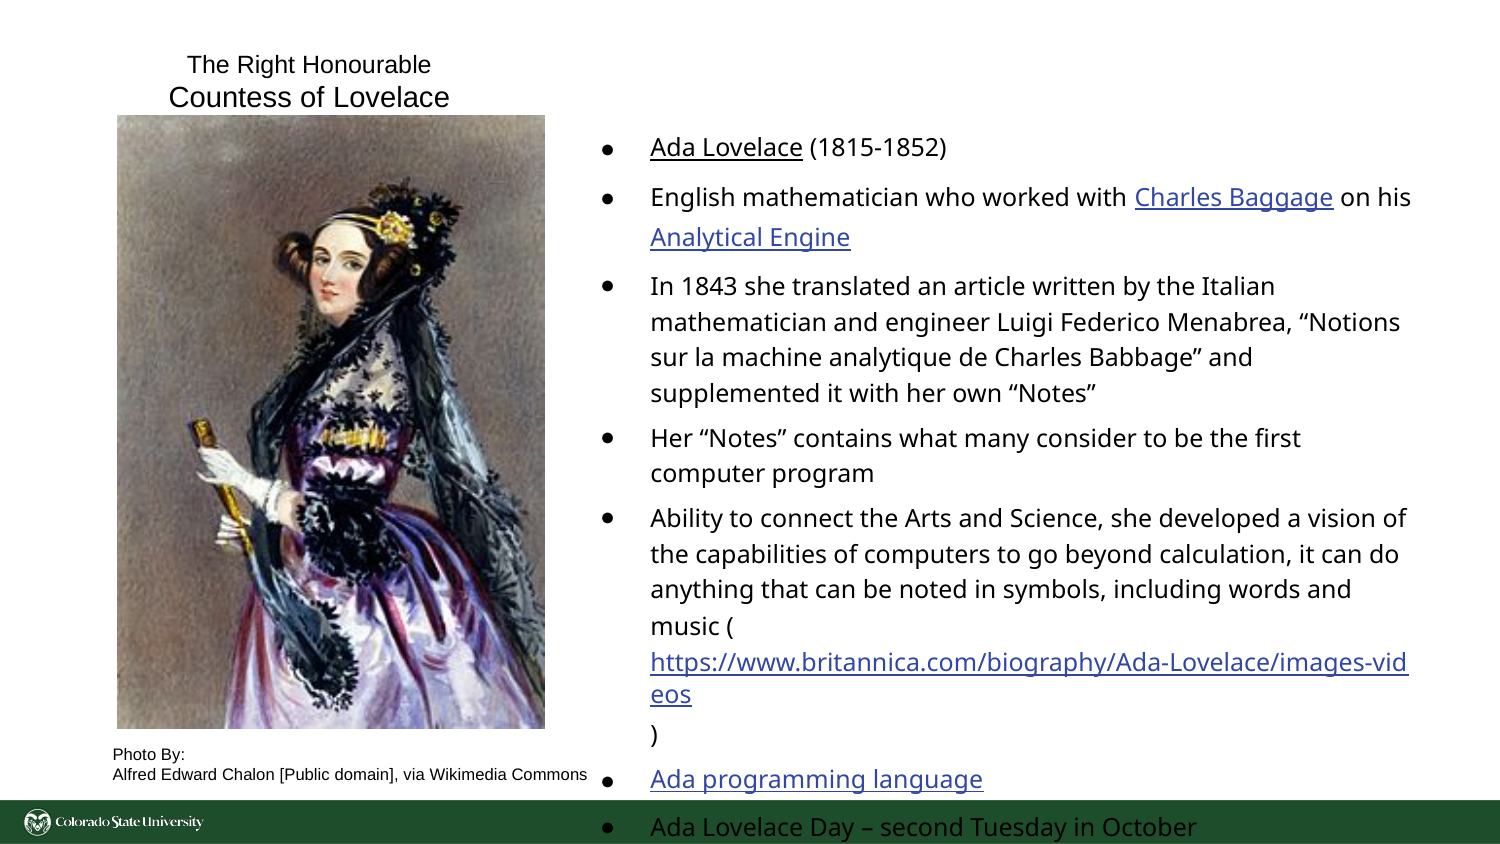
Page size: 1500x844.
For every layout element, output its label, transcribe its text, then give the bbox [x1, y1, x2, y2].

picture [117, 114, 546, 729]
text_box The Right Honourable Countess of Lovelace [53, 33, 566, 116]
picture [16, 800, 212, 844]
list Ada Lovelace (1815-1852) English mathematician who worked with Charles Baggage on his Analytical Engine In 1843 she translated an article written by the Italian mathematician and engineer Luigi Federico Menabrea, “Notions sur la machine analytique de Charles Babbage” and supplemented it with her own “Notes” Her “Notes” contains what many consider to be the first computer program Ability to connect the Arts and Science, she developed a vision of the capabilities of computers to go beyond calculation, it can do anything that can be noted in symbols, including words and music (https://www.britannica.com/biography/Ada-Lovelace/images-videos) Ada programming language Ada Lovelace Day – second Tuesday in October [565, 115, 1432, 747]
text_box Photo By: Alfred Edward Chalon [Public domain], via Wikimedia Commons [97, 728, 654, 827]
